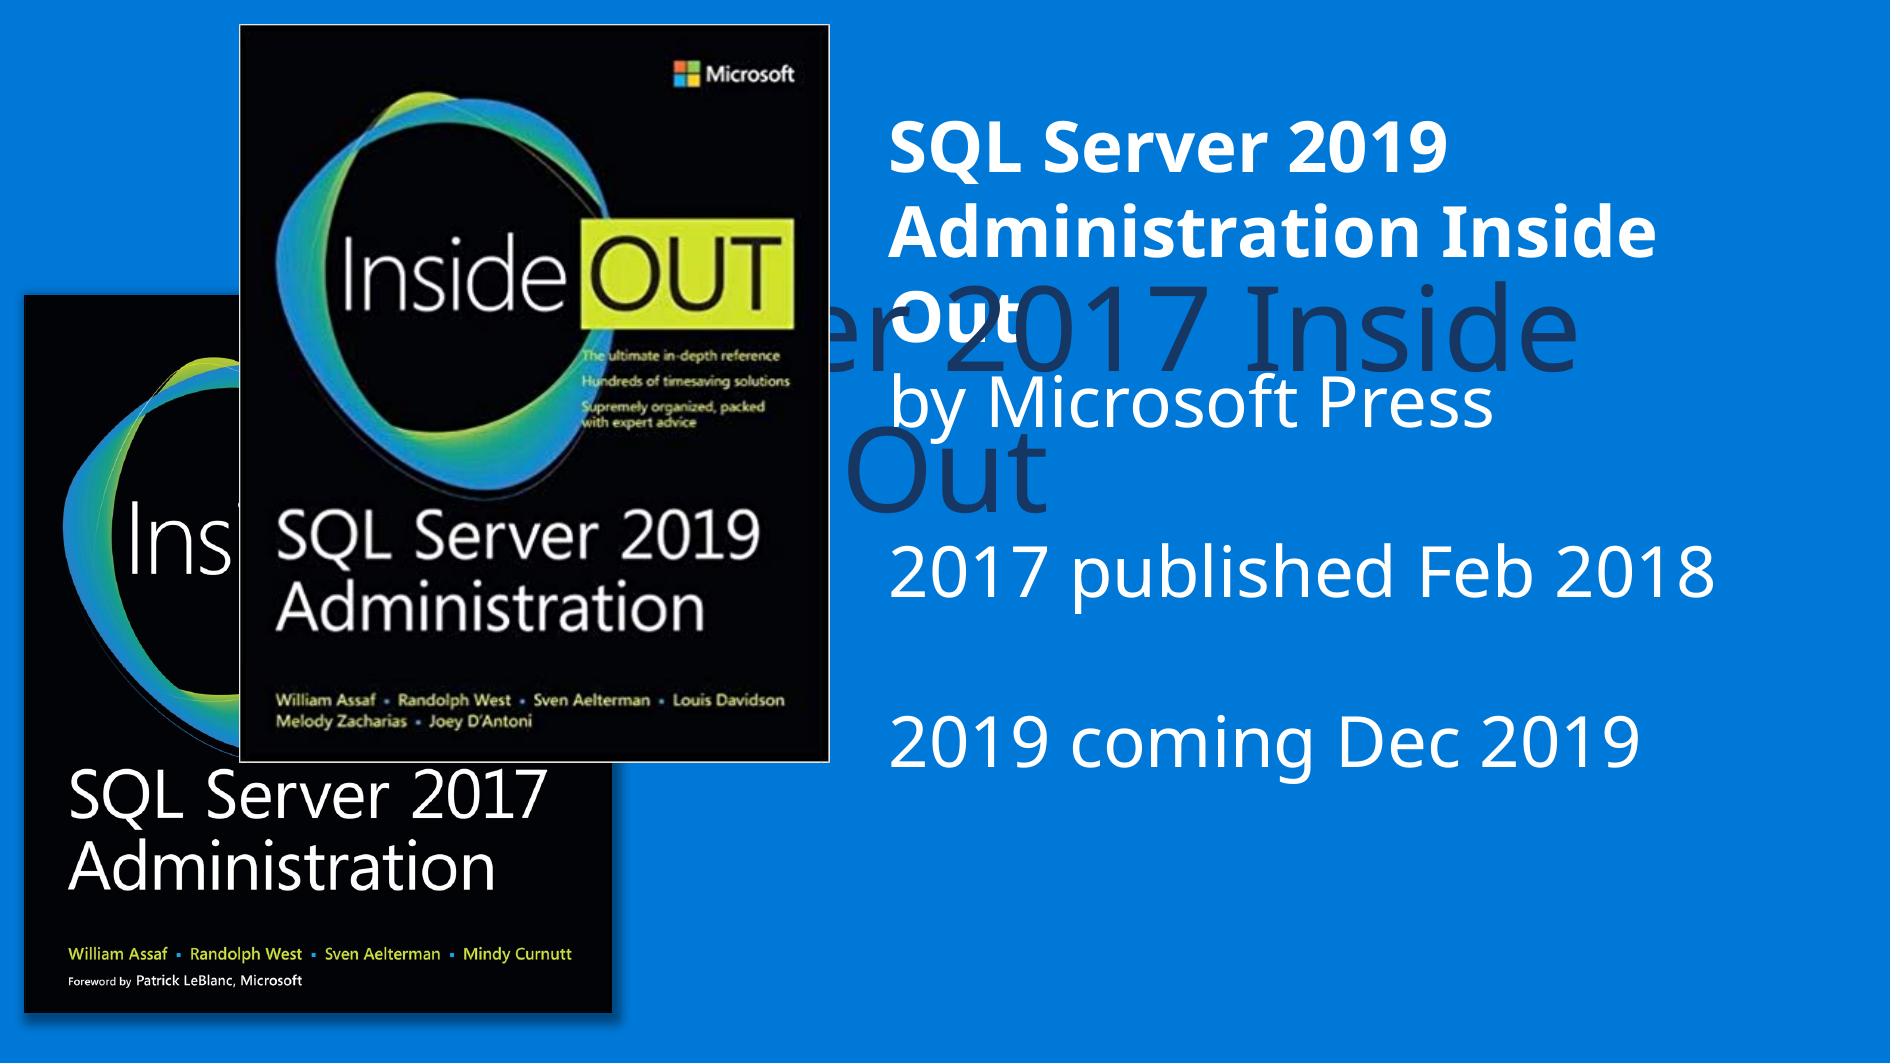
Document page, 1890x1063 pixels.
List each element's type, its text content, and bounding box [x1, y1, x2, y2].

title SQL Server 2017 Inside Out [834, 173, 1654, 545]
picture [23, 23, 831, 1013]
text_box SQL Server 2019 Administration Inside Out by Microsoft Press 2017 published Feb 2018 2019 coming Dec 2019 [874, 94, 1819, 1063]
